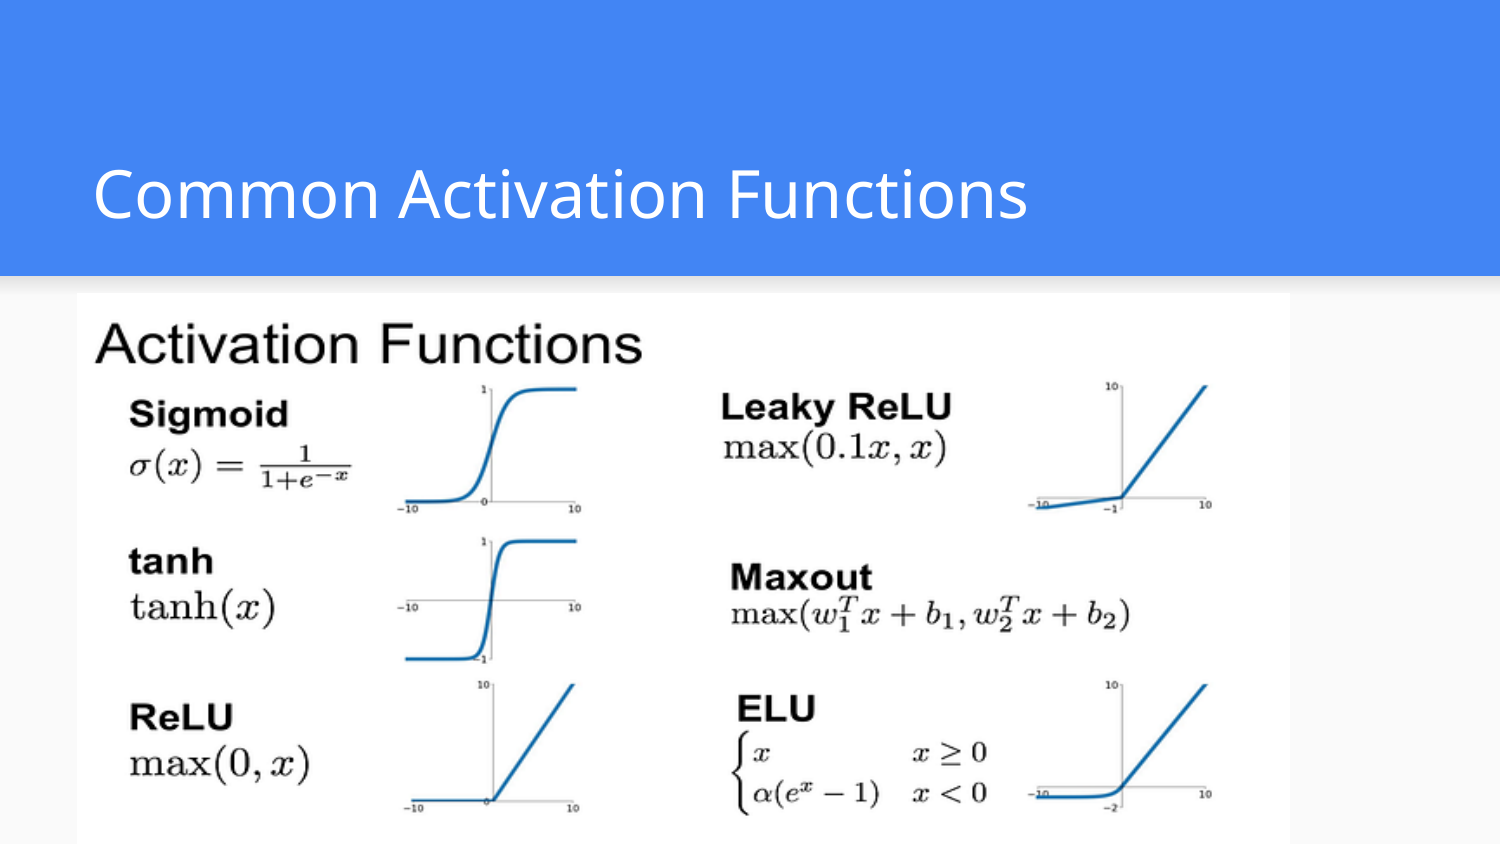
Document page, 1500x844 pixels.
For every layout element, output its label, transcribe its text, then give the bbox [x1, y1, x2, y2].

picture [77, 293, 1290, 844]
title Common Activation Functions [77, 121, 1427, 248]
